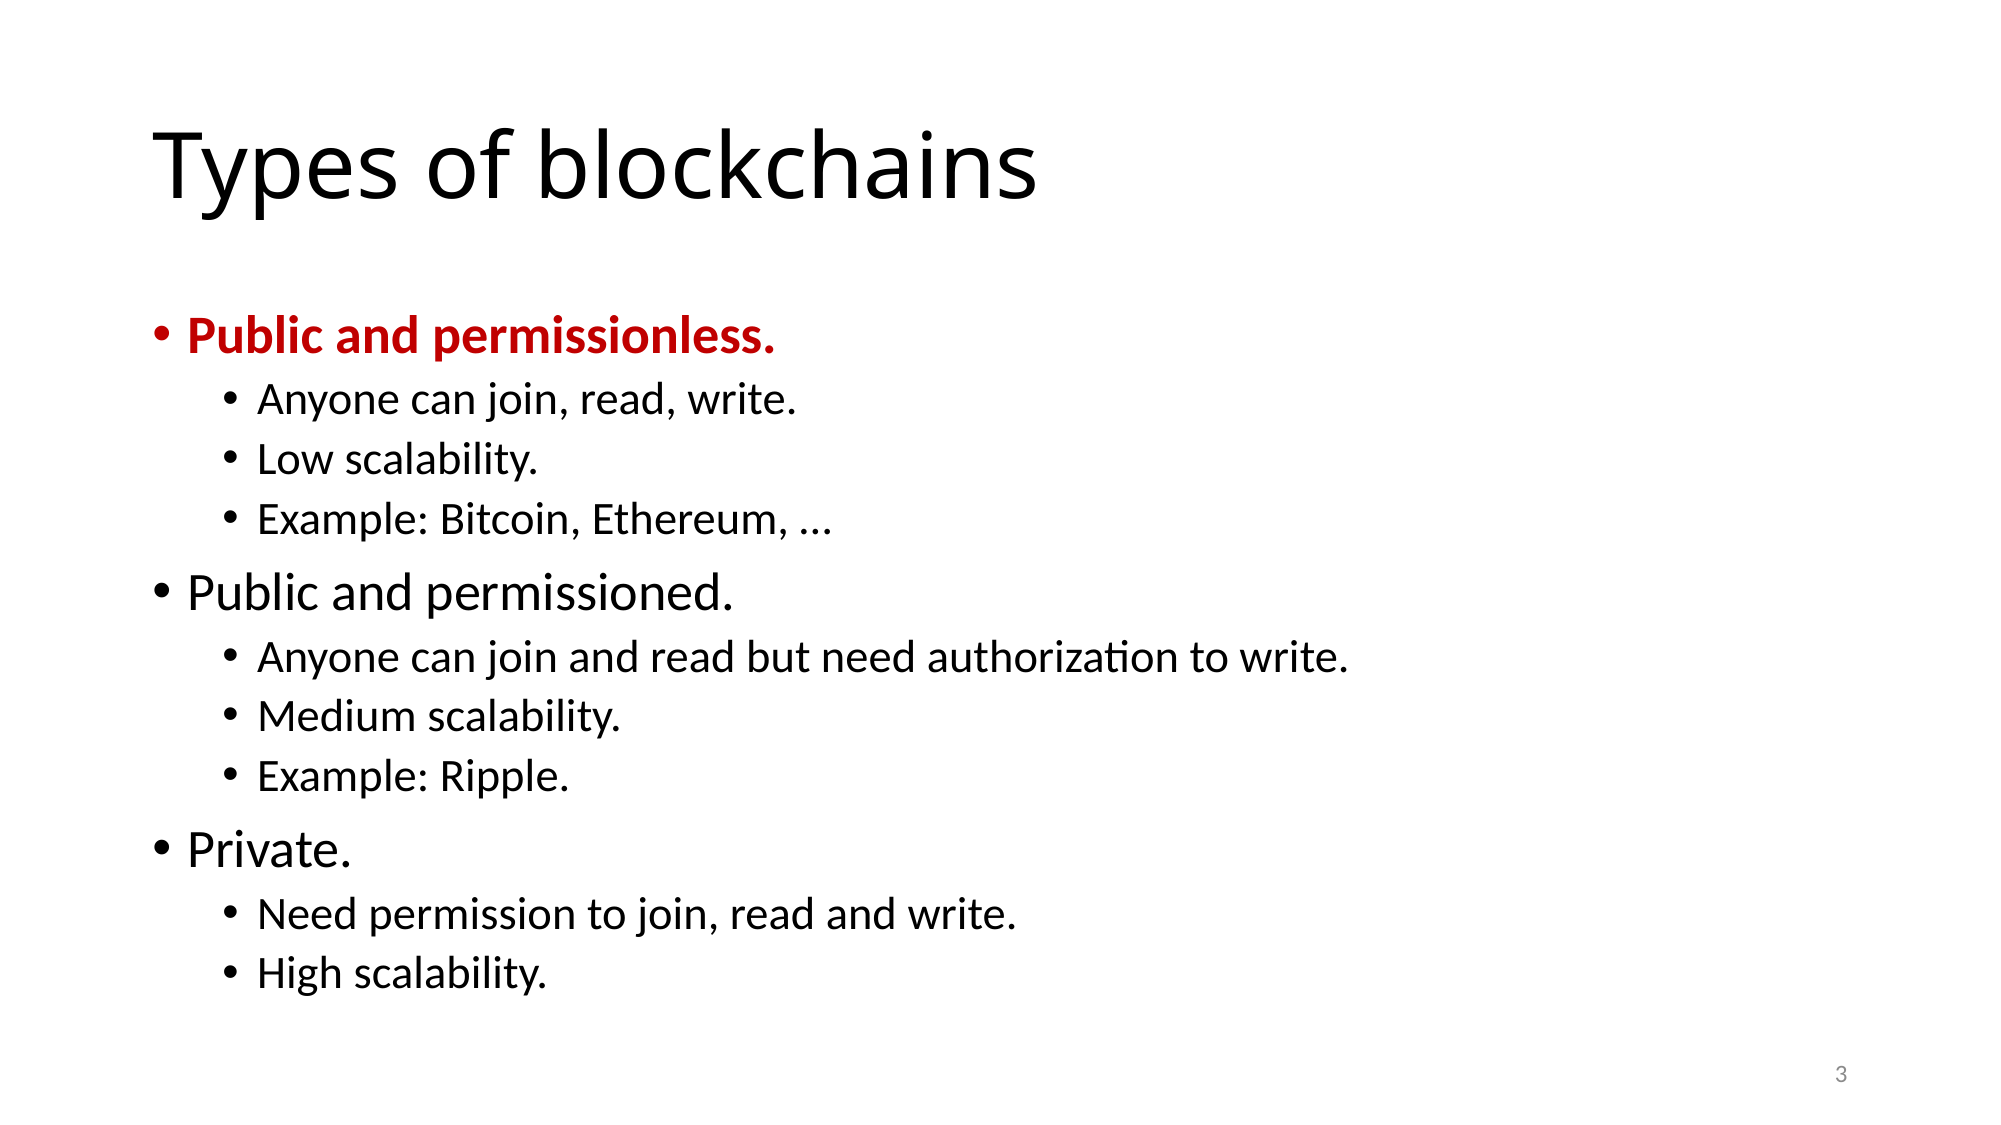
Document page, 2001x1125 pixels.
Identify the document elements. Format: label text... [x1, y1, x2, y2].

list Public and permissionless. Anyone can join, read, write. Low scalability. Example: Bitcoin, Ethereum, … Public and permissioned. Anyone can join and read but need authorization to write. Medium scalability. Example: Ripple. Private. Need permission to join, read and write. High scalability. [137, 299, 1863, 1014]
slide_number 3 [1412, 1042, 1863, 1103]
title Types of blockchains [137, 59, 1863, 278]
